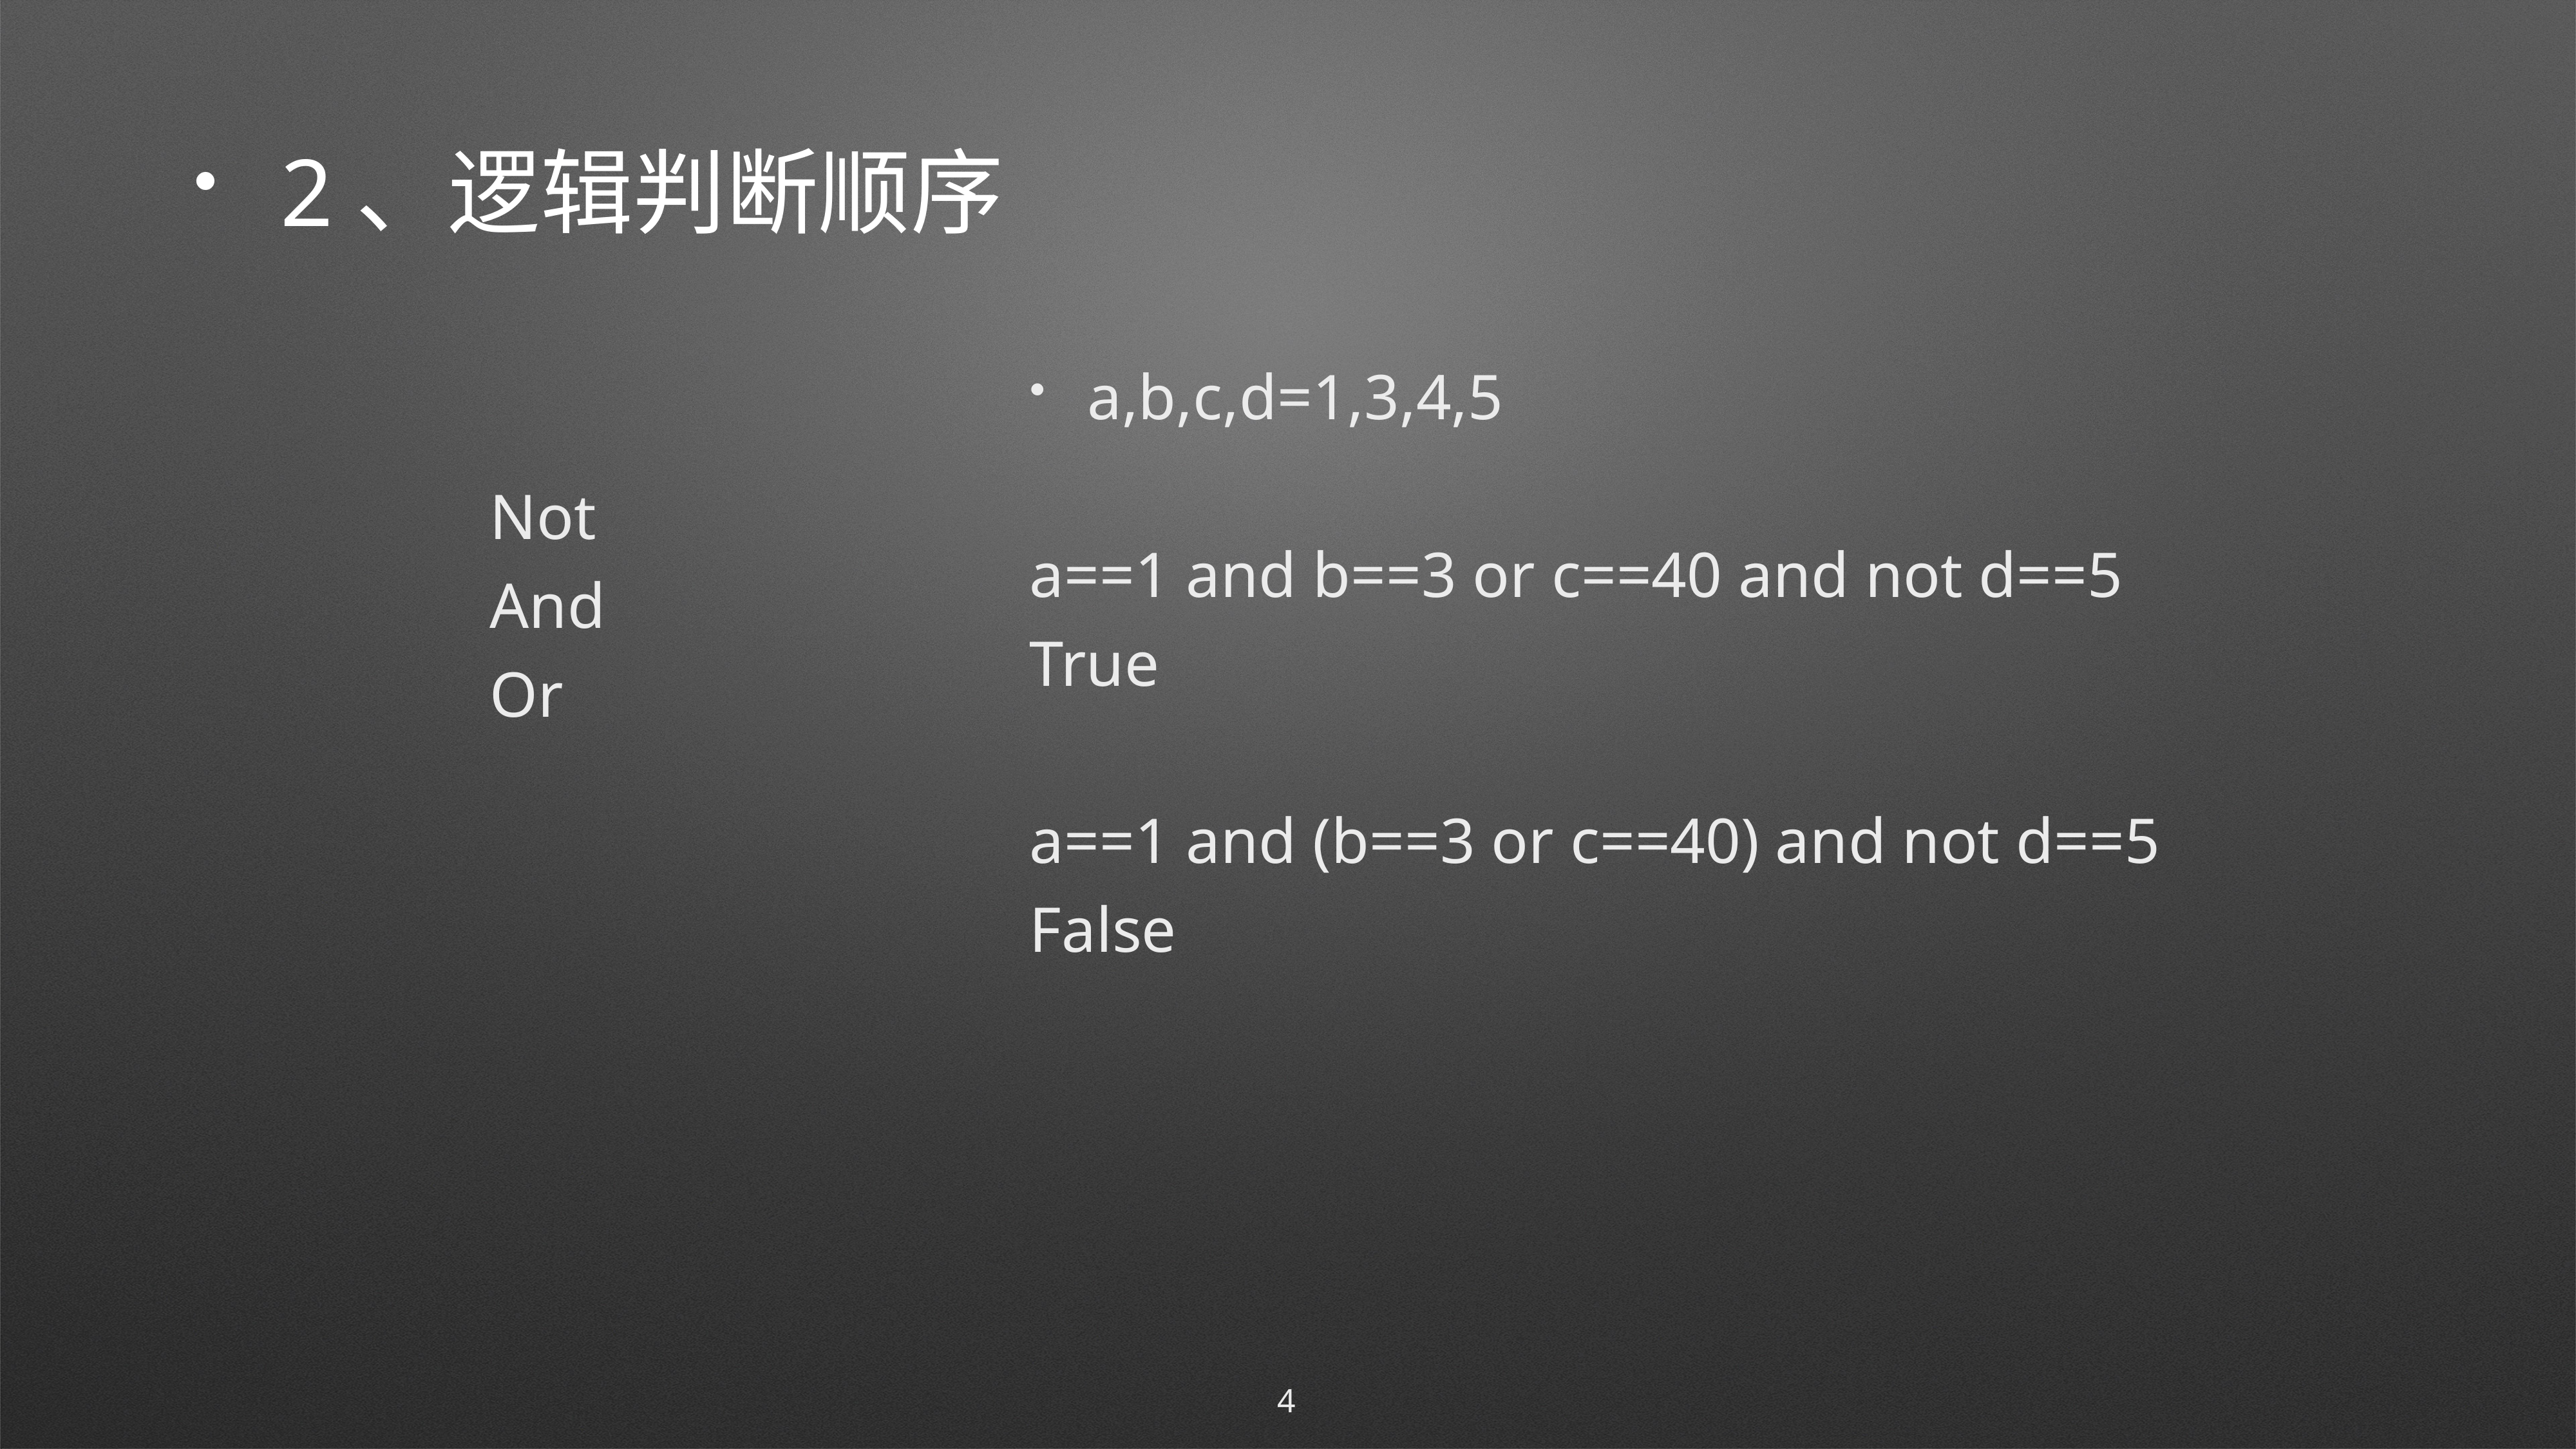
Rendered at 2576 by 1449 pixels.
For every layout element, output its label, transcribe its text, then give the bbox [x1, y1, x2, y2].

text_box a,b,c,d=1,3,4,5 a==1 and b==3 or c==40 and not d==5 True a==1 and (b==3 or c==40) and not d==5 False [1024, 352, 2425, 1151]
slide_number 4 [1271, 1378, 1303, 1428]
picture [0, 0, 2576, 1449]
list Not And Or [484, 354, 918, 1095]
title 2、逻辑判断顺序 [150, 79, 2426, 278]
